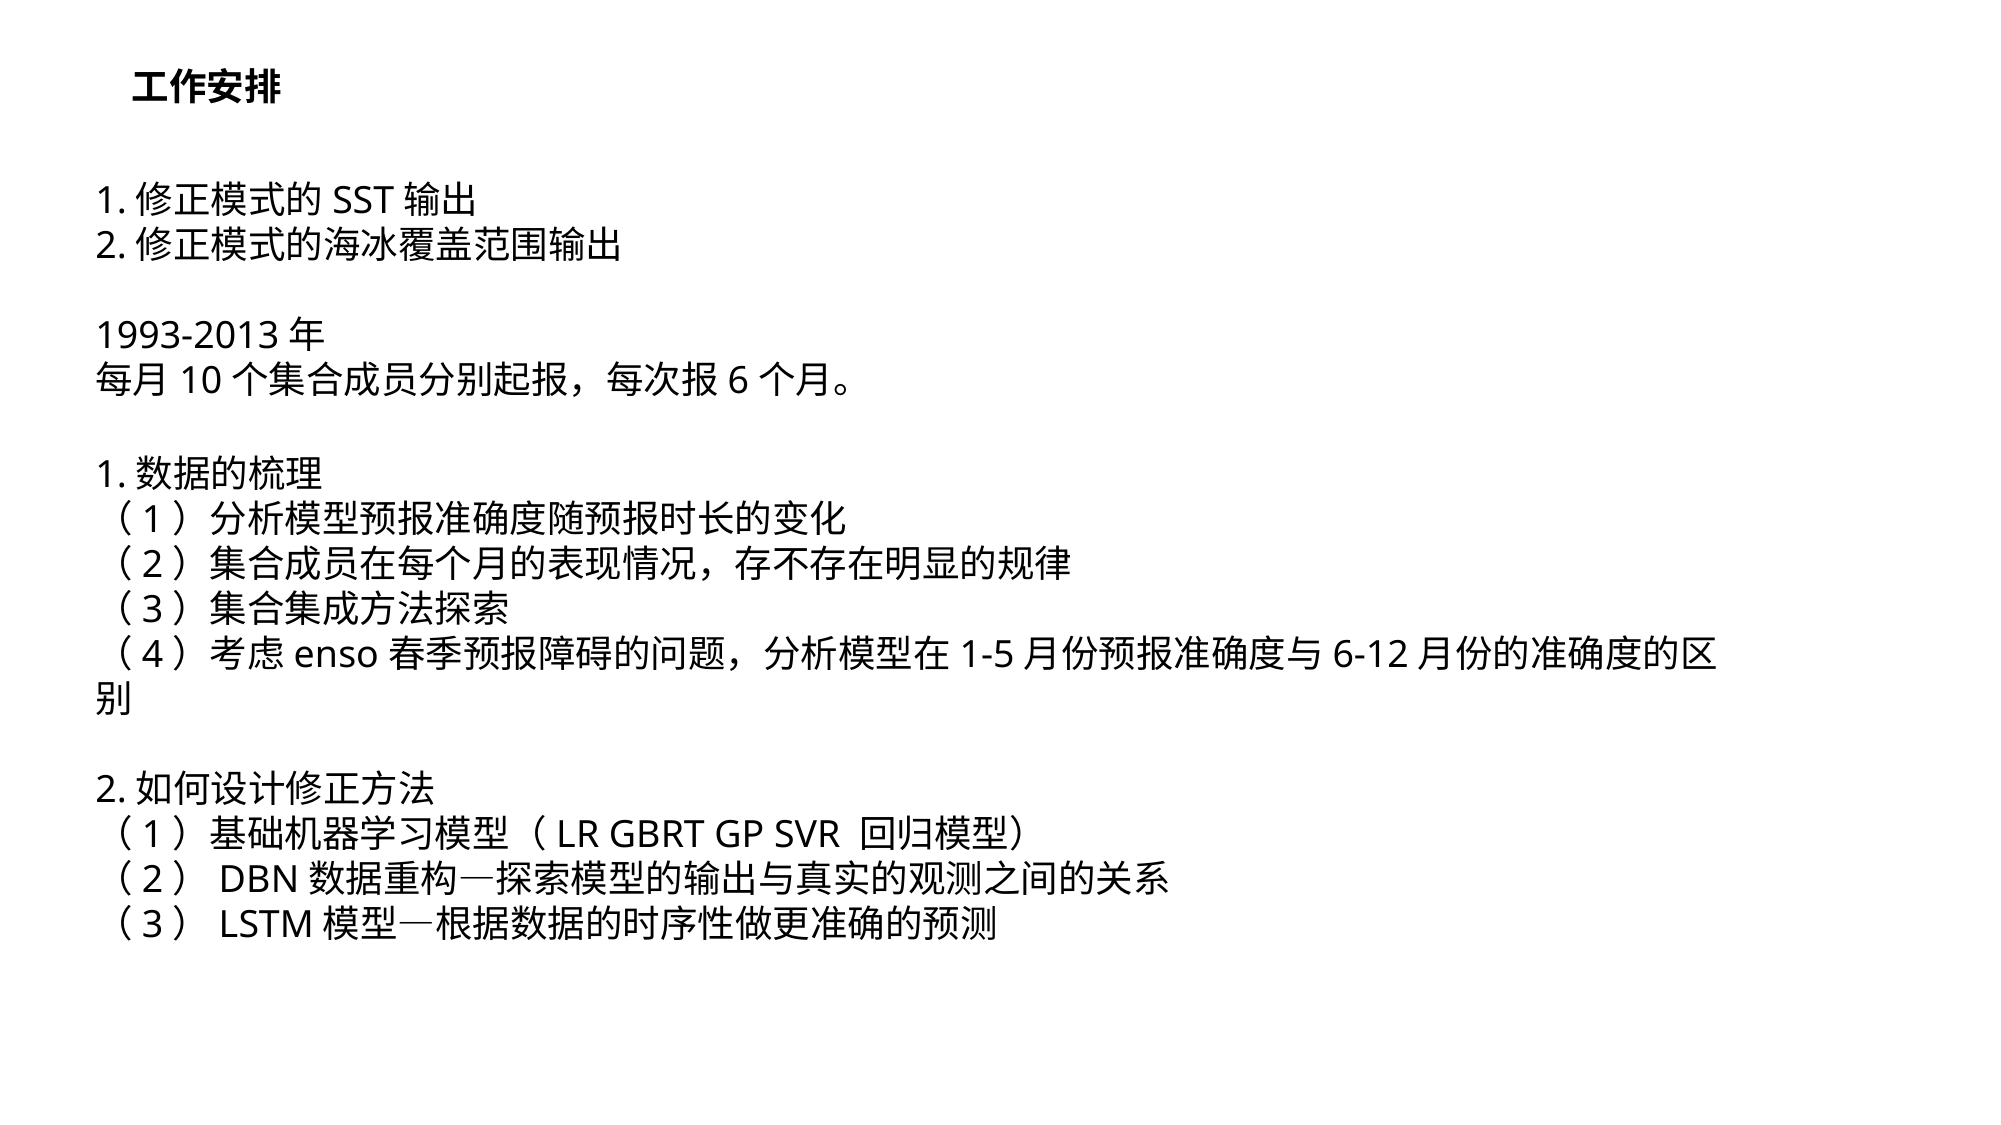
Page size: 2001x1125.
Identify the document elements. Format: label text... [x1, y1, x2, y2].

text_box 1.数据的梳理 （1）分析模型预报准确度随预报时长的变化 （2）集合成员在每个月的表现情况，存不存在明显的规律 （3）集合集成方法探索 （4）考虑enso春季预报障碍的问题，分析模型在1-5月份预报准确度与6-12月份的准确度的区别 2.如何设计修正方法 （1）基础机器学习模型（LR GBRT GP SVR 回归模型） （2）DBN数据重构—探索模型的输出与真实的观测之间的关系 （3）LSTM模型—根据数据的时序性做更准确的预测 [80, 442, 1760, 953]
text_box 工作安排 [117, 55, 1026, 116]
text_box 1.修正模式的SST输出 2.修正模式的海冰覆盖范围输出 1993-2013年 每月10个集合成员分别起报，每次报6个月。 [80, 168, 1760, 409]
